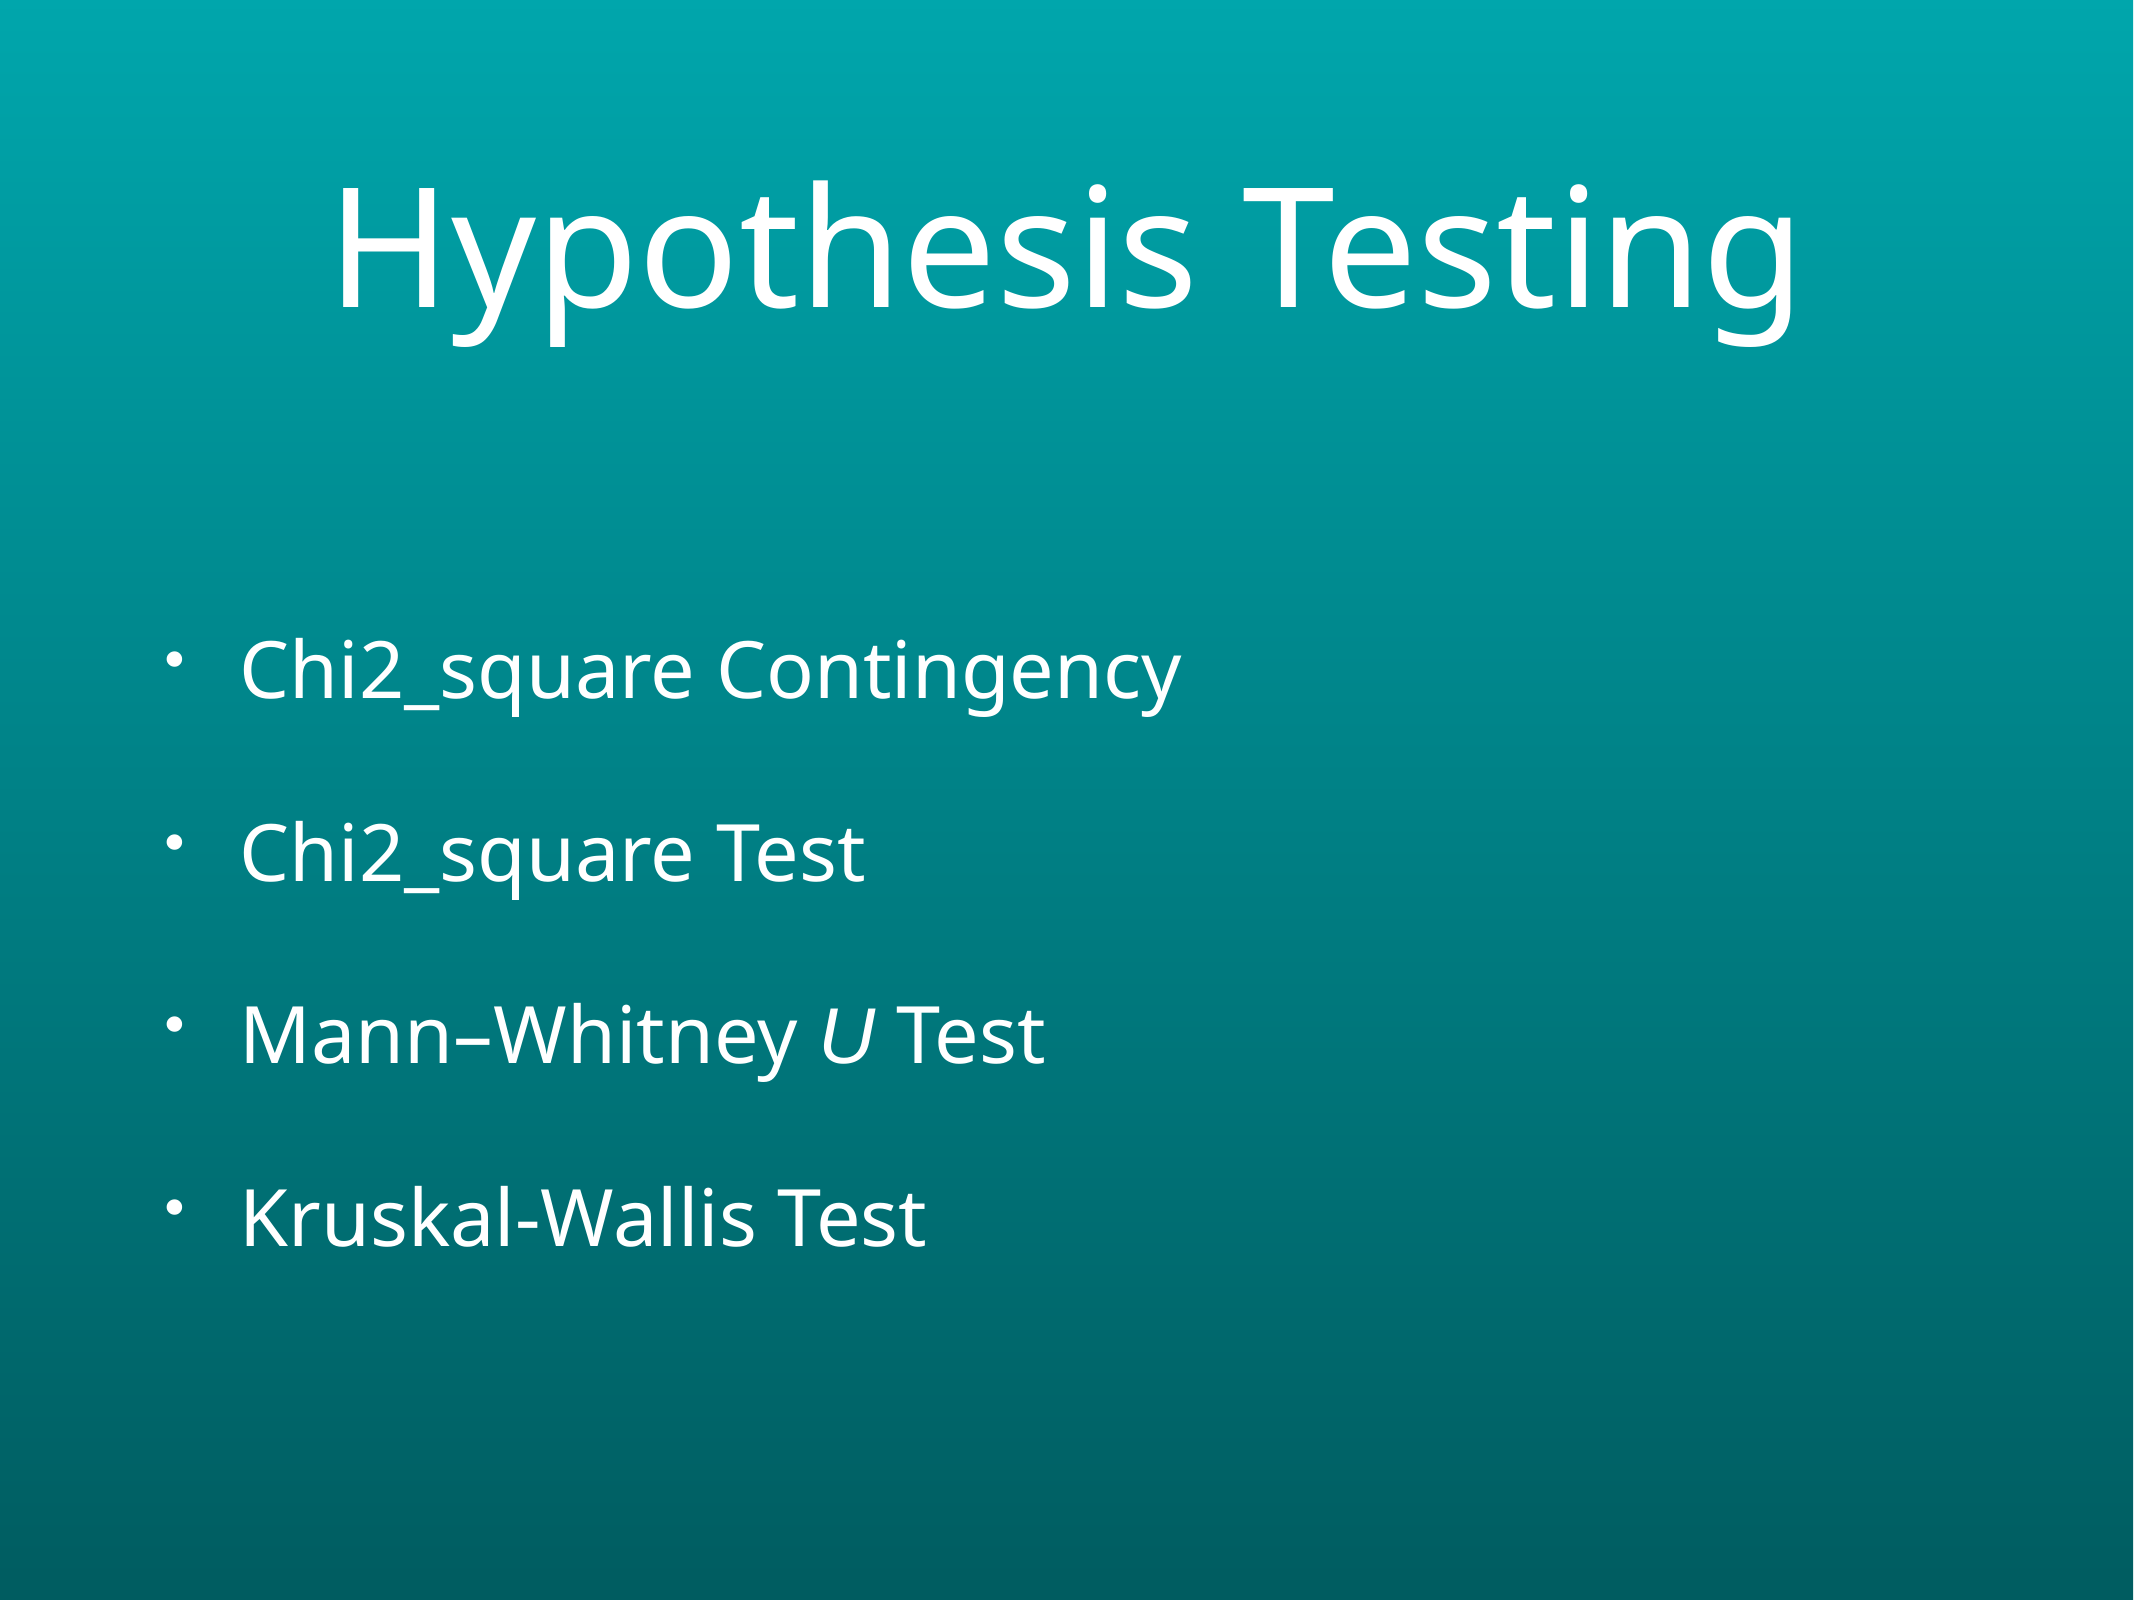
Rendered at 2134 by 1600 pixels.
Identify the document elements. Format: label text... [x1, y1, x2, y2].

title Hypothesis Testing [155, 66, 1978, 416]
list Chi2_square Contingency Chi2_square Test Mann–Whitney U Test Kruskal-Wallis Test [155, 424, 1978, 1457]
